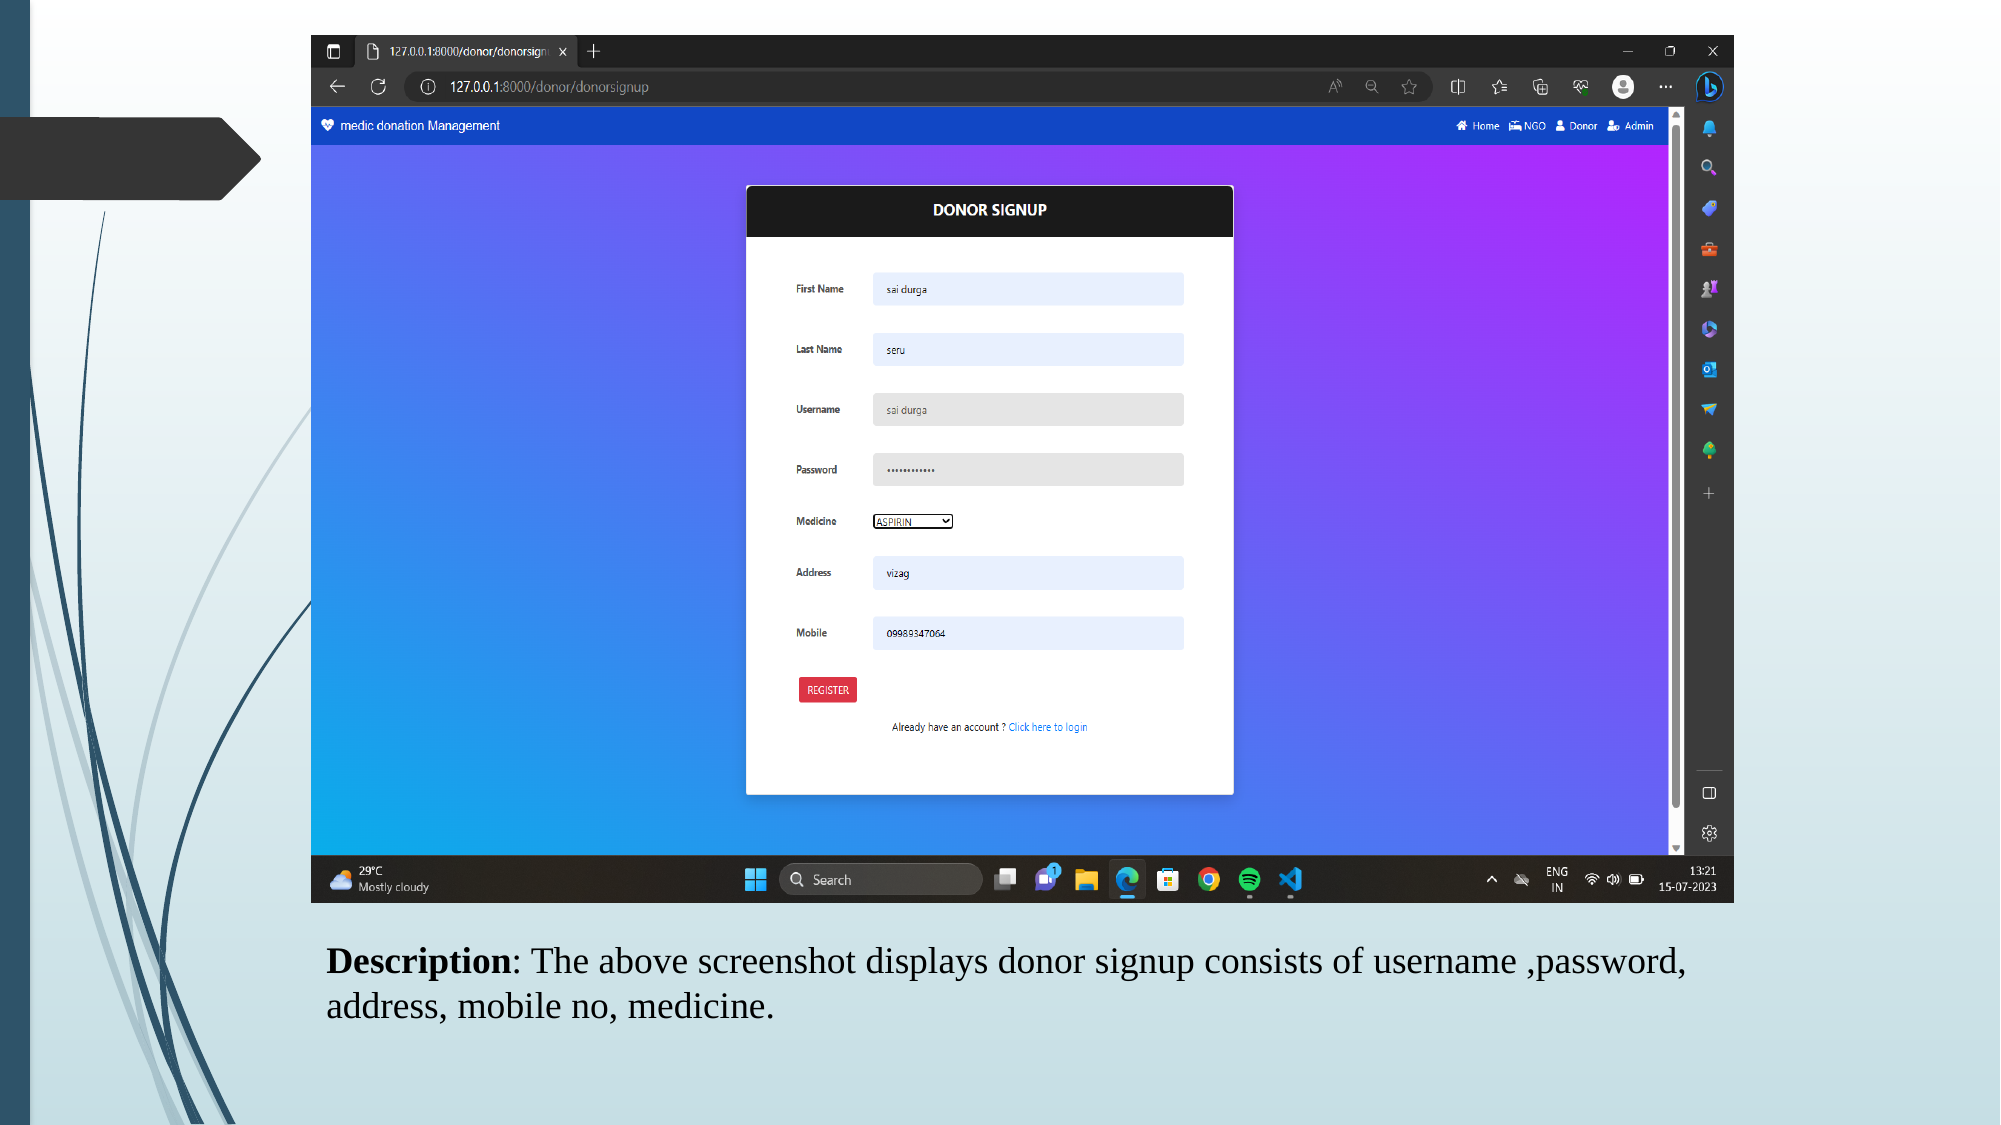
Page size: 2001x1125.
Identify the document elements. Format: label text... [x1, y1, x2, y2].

picture [311, 35, 1734, 903]
text_box Description: The above screenshot displays donor signup consists of username ,password, address, mobile no, medicine. [311, 928, 1707, 1033]
